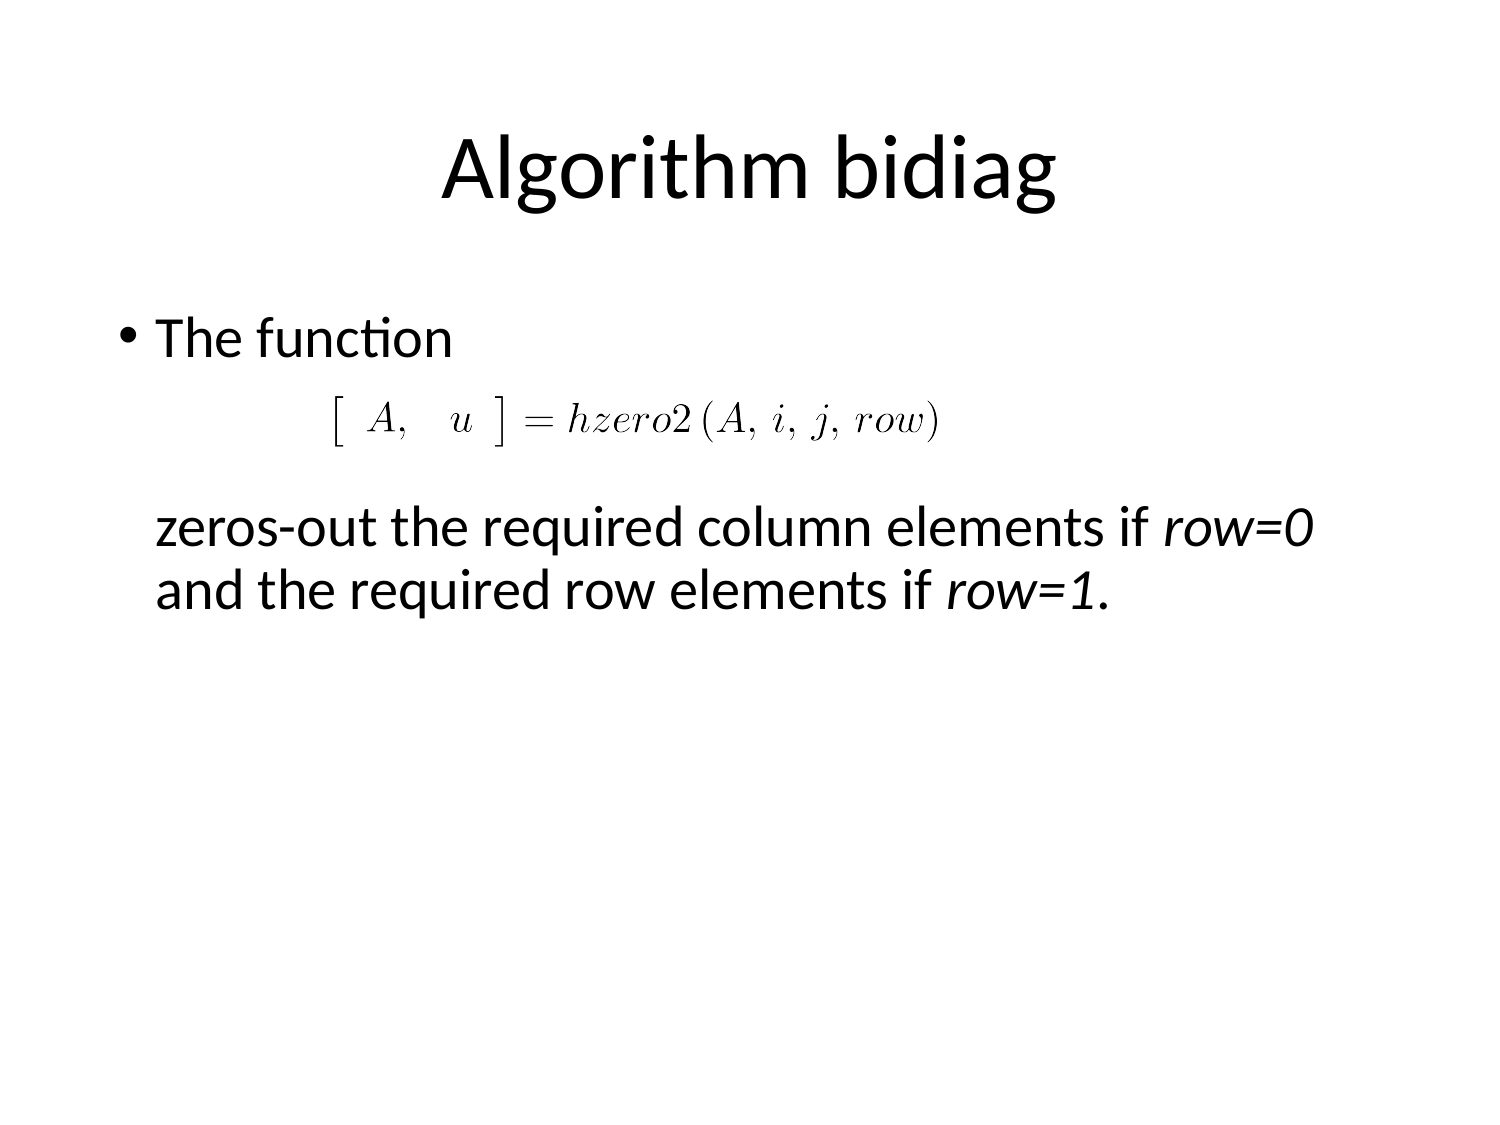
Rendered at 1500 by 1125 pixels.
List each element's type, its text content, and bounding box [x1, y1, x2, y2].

title Algorithm bidiag [103, 59, 1397, 278]
list The function zeros-out the required column elements if row=0 and the required row elements if row=1. [103, 299, 1397, 1014]
picture [335, 396, 937, 447]
